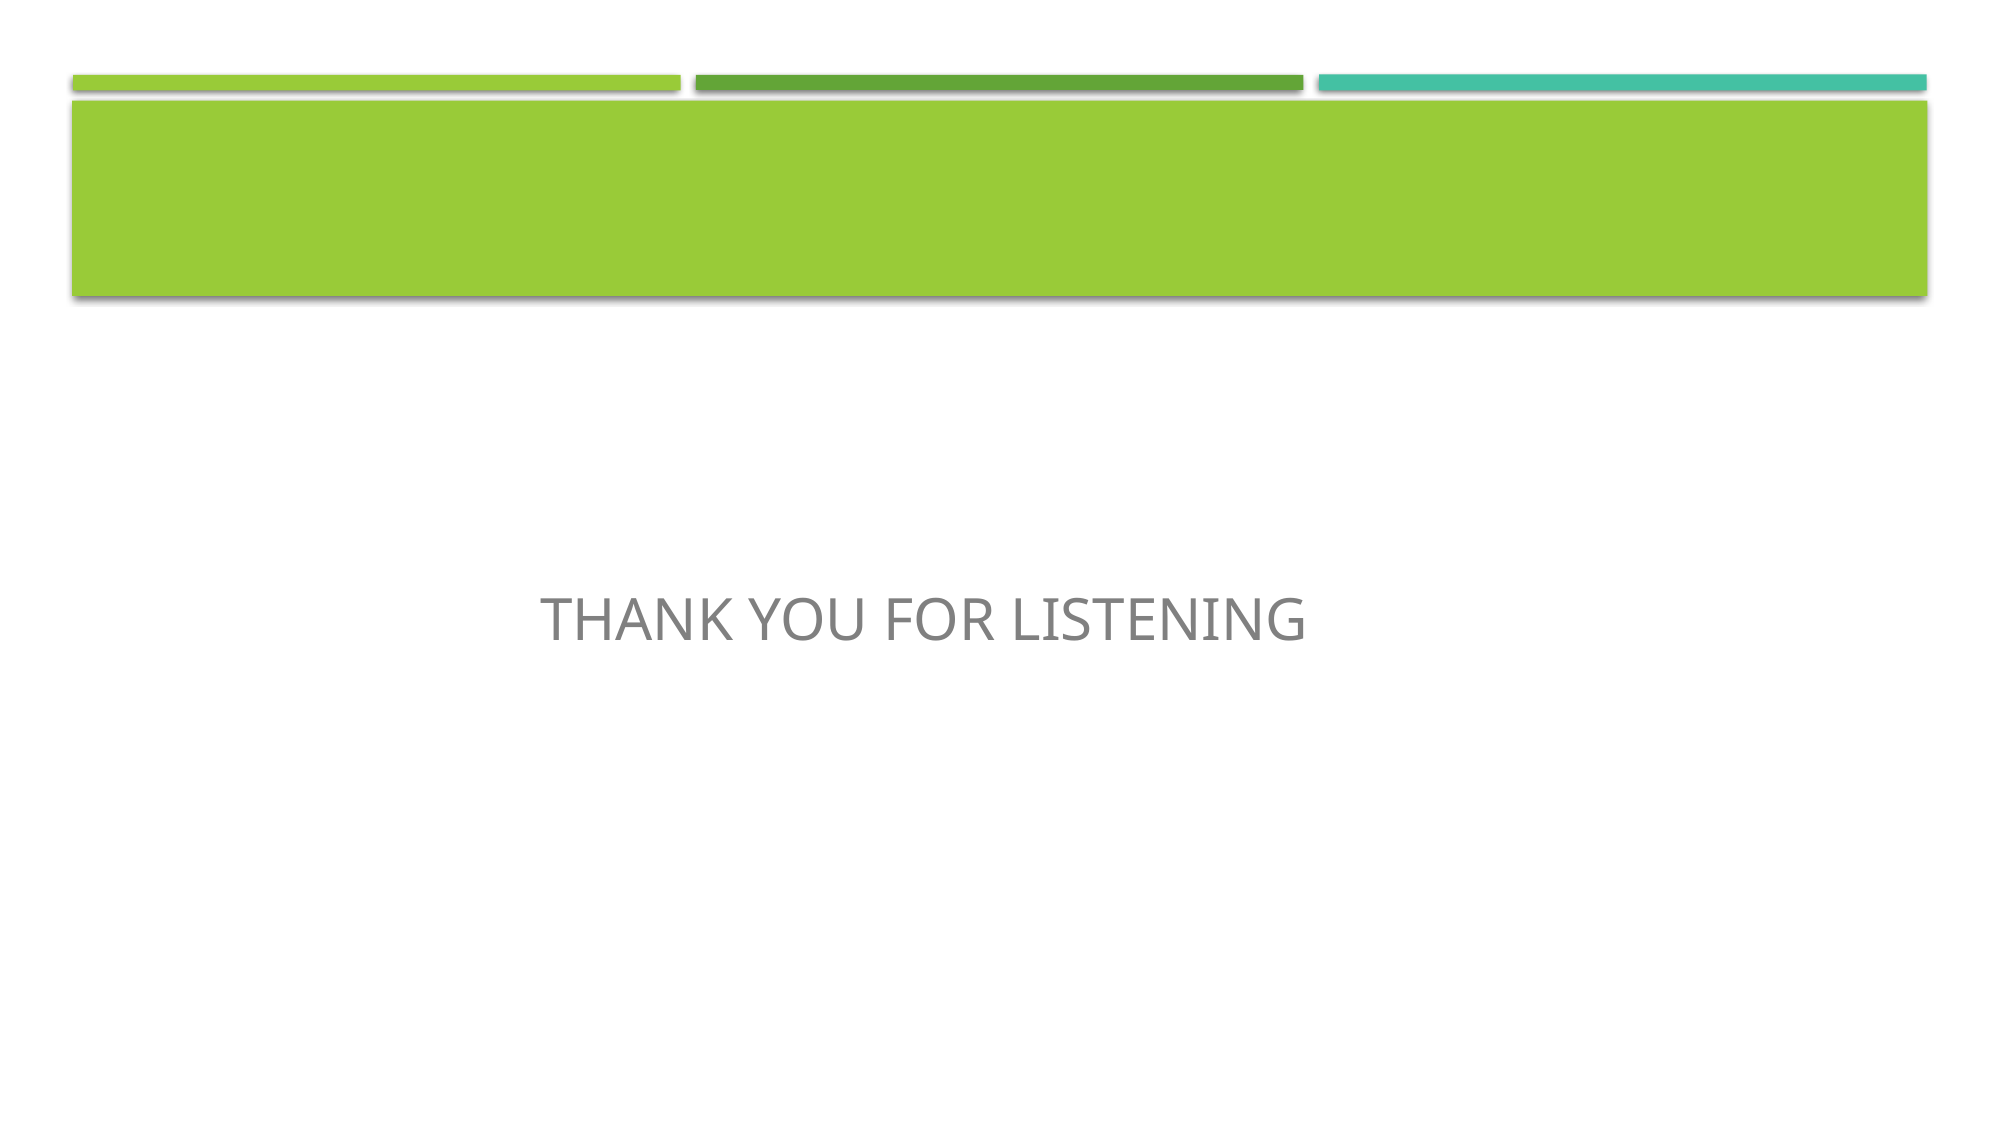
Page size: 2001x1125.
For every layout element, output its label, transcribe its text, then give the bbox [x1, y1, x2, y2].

title Thank you for lıstenıng [525, 493, 2000, 660]
